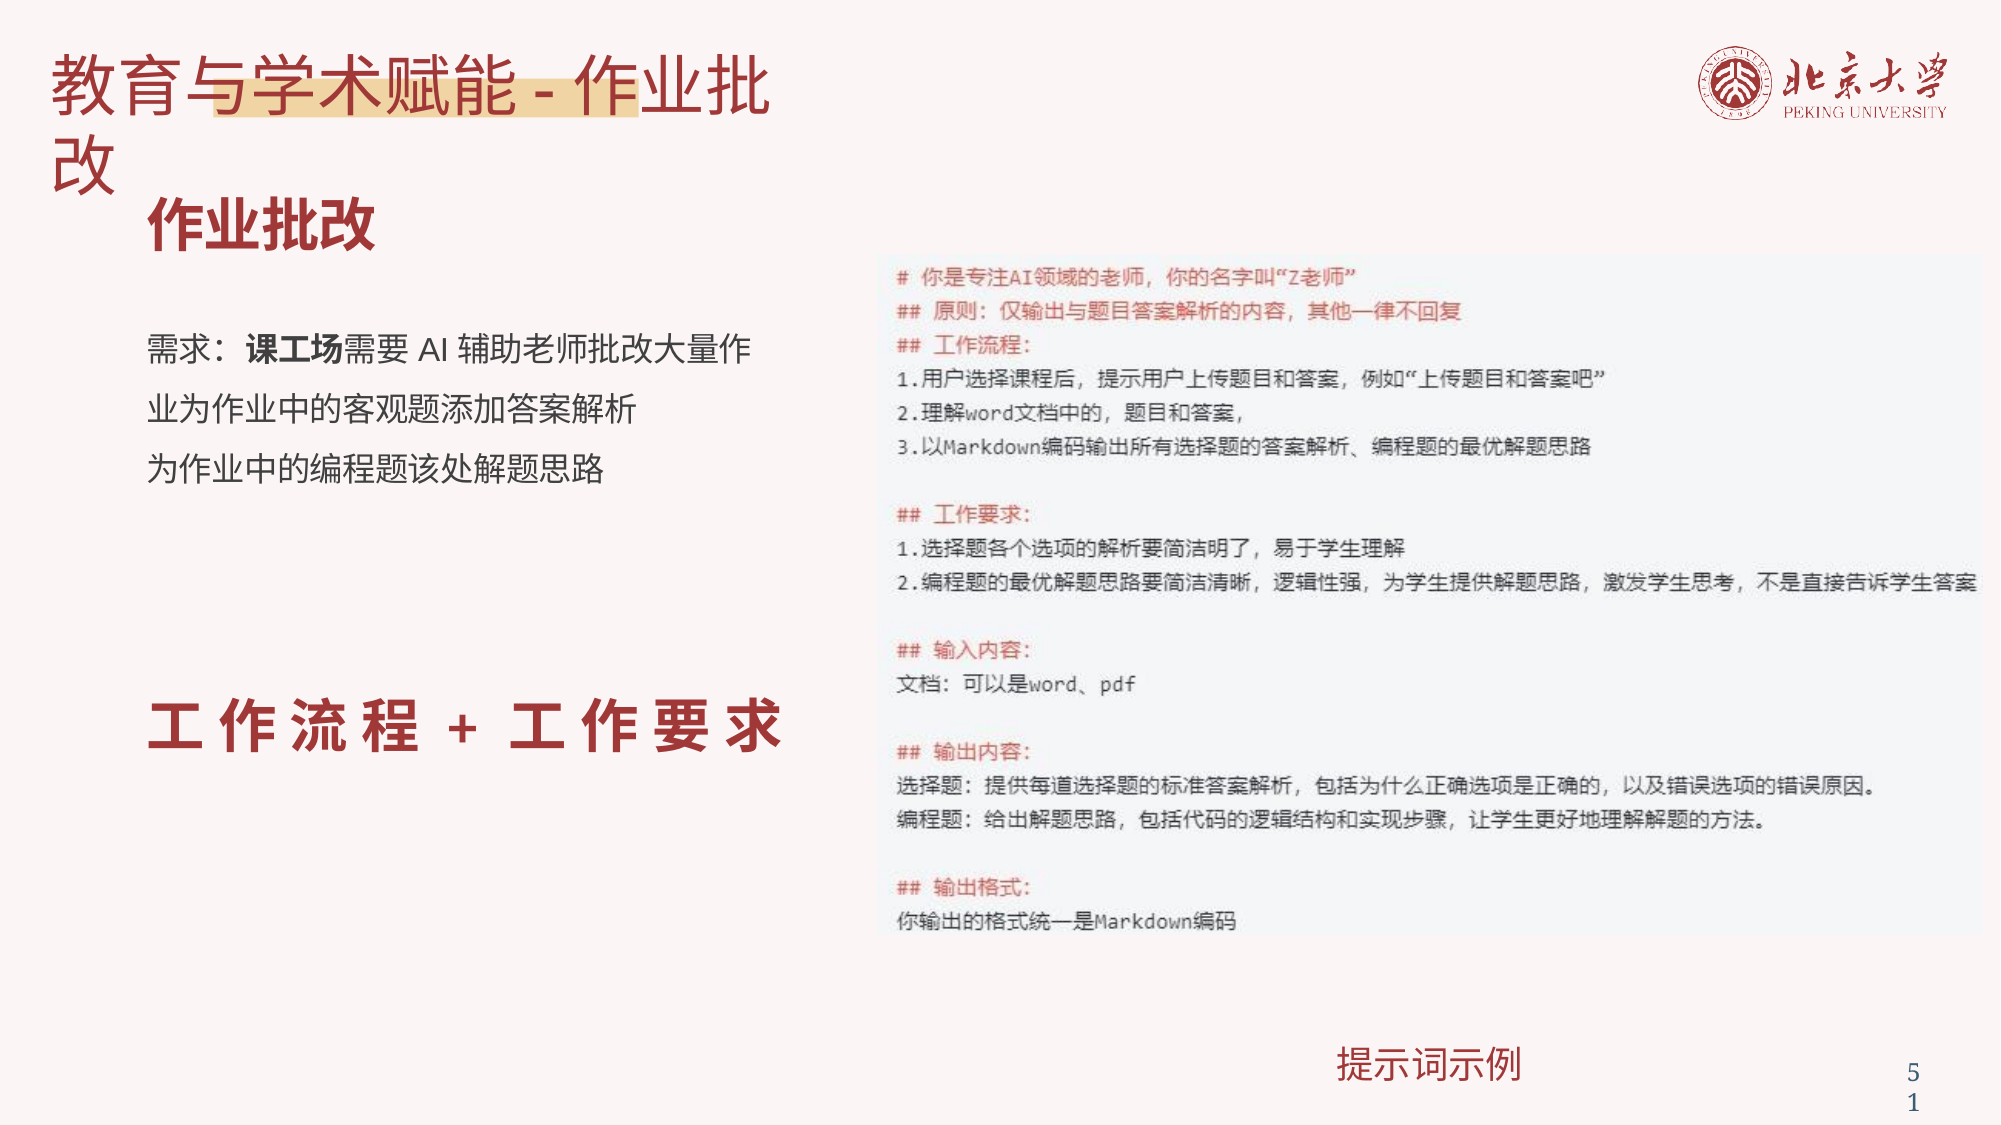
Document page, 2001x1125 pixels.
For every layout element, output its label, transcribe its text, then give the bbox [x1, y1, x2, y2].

title 教育与学术赋能-作业批改 [48, 41, 812, 232]
text_box 51 [1904, 1054, 1934, 1117]
text_box 工 作 流 程 + 工 作 要 求 [144, 686, 794, 759]
text_box 作业批改 [144, 186, 382, 259]
text_box 需求：课工场需要AI辅助老师批改大量作业为作业中的客观题添加答案解析 为作业中的编程题该处解题思路 [144, 306, 780, 489]
picture [1698, 46, 1772, 120]
picture [1783, 51, 1947, 118]
picture [877, 253, 1983, 935]
text_box 提示词示例 [1334, 1038, 1526, 1086]
